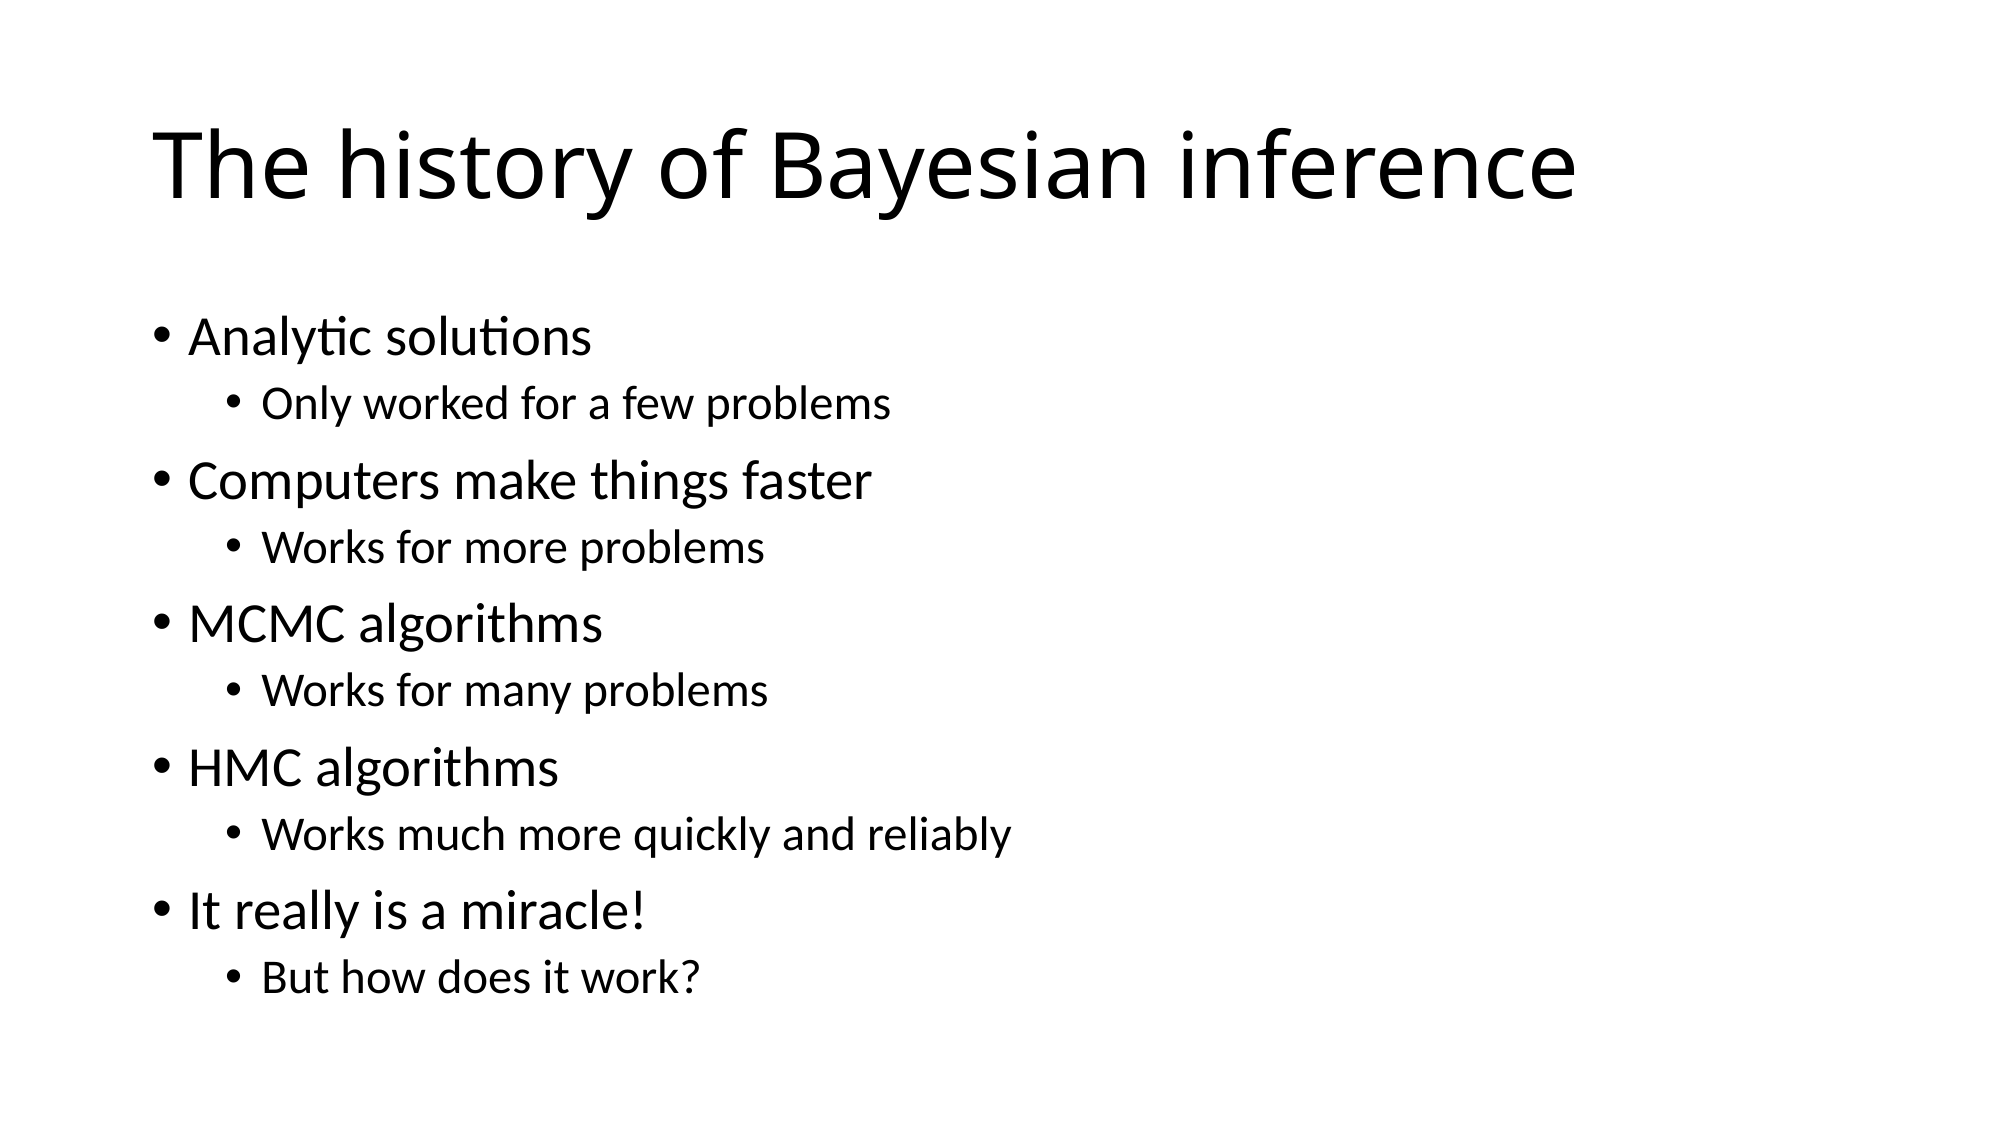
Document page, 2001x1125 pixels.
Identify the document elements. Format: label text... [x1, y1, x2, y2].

title The history of Bayesian inference [137, 59, 1863, 278]
list Analytic solutions Only worked for a few problems Computers make things faster Works for more problems MCMC algorithms Works for many problems HMC algorithms Works much more quickly and reliably It really is a miracle! But how does it work? [137, 299, 1863, 1014]
